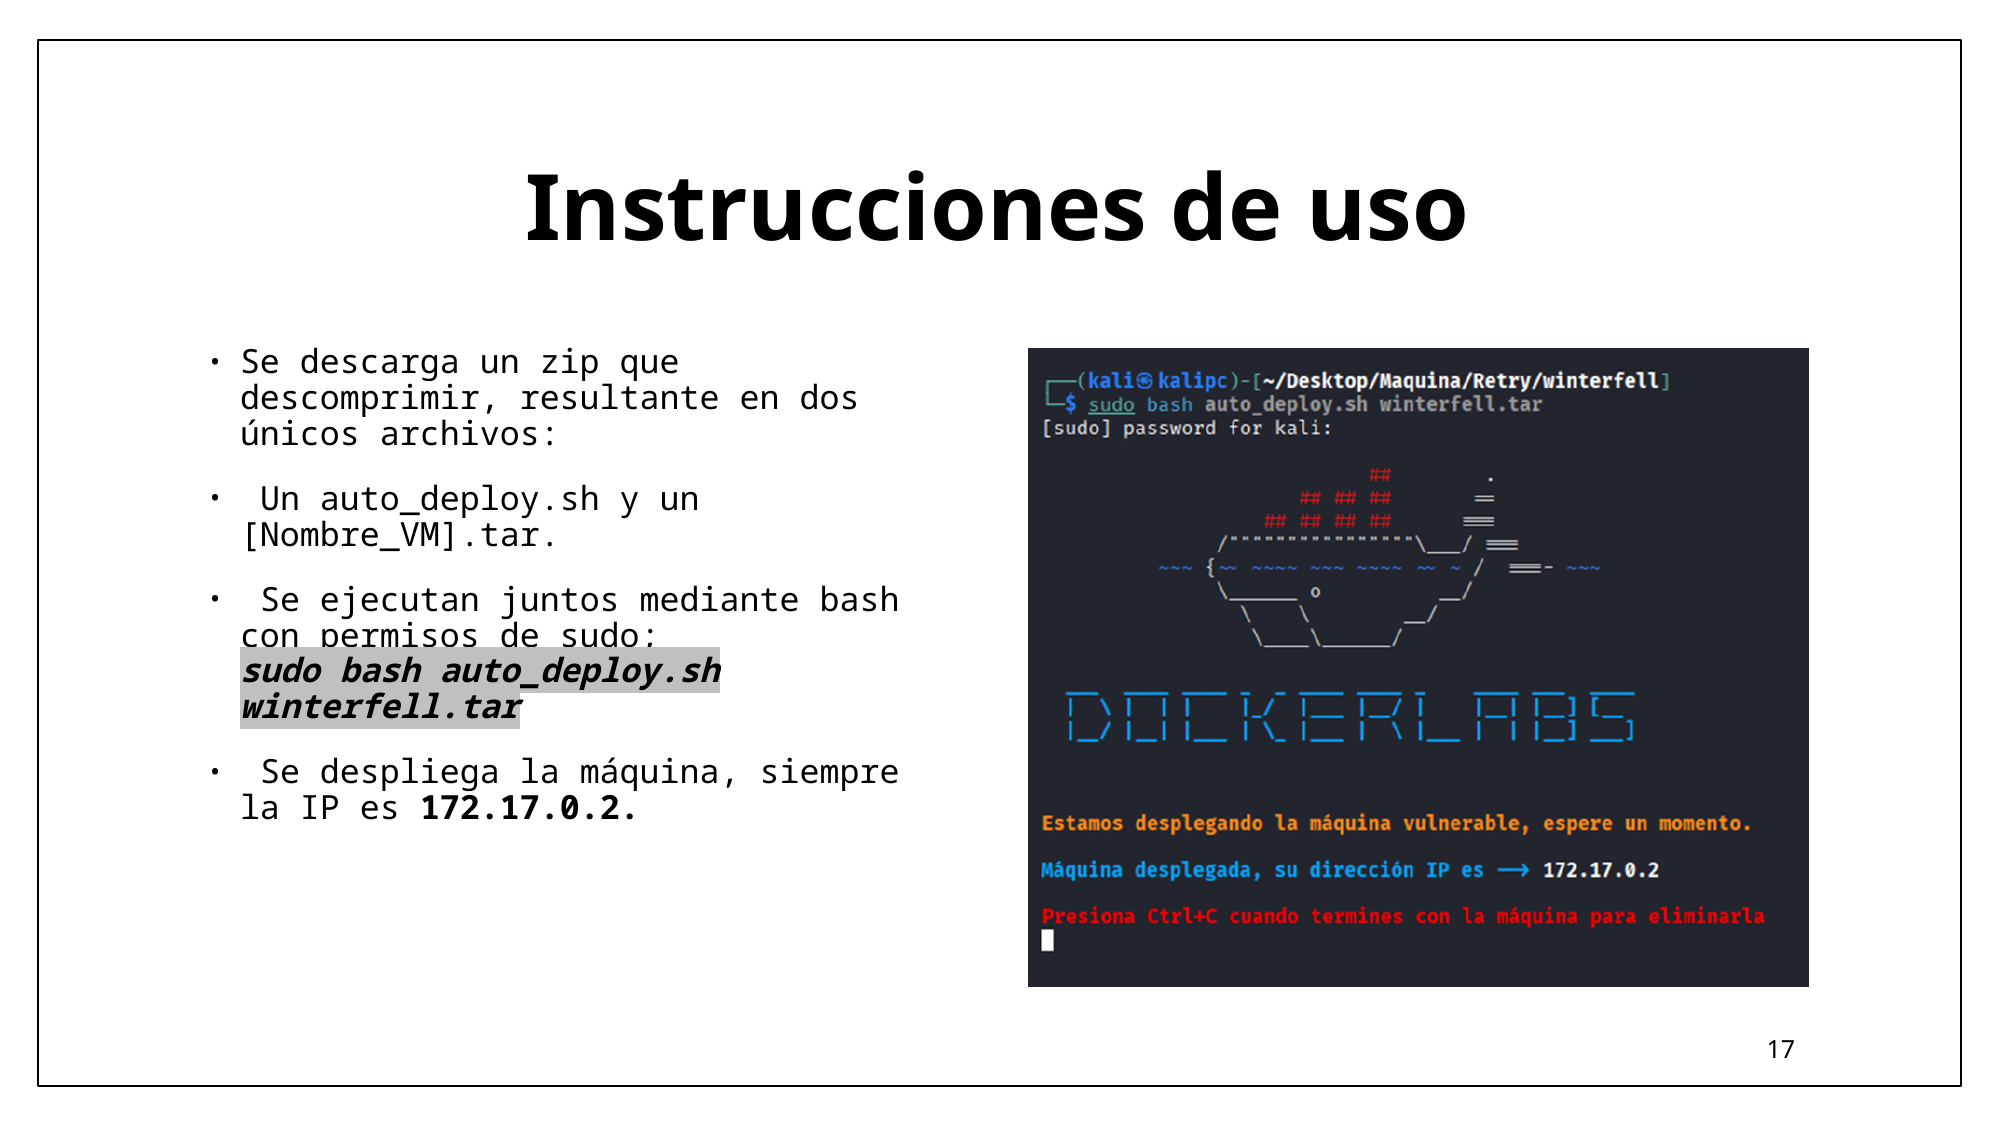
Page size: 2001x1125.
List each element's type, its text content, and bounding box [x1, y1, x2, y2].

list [1027, 347, 1809, 987]
list Se descarga un zip que descomprimir, resultante en dos únicos archivos: Un auto_deploy.sh y un [Nombre_VM].tar. Se ejecutan juntos mediante bash con permisos de sudo; sudo bash auto_deploy.sh winterfell.tar Se despliega la máquina, siempre la IP es 172.17.0.2. [187, 337, 968, 998]
title Instrucciones de uso [187, 99, 1808, 323]
slide_number 17 [1530, 1020, 1811, 1081]
